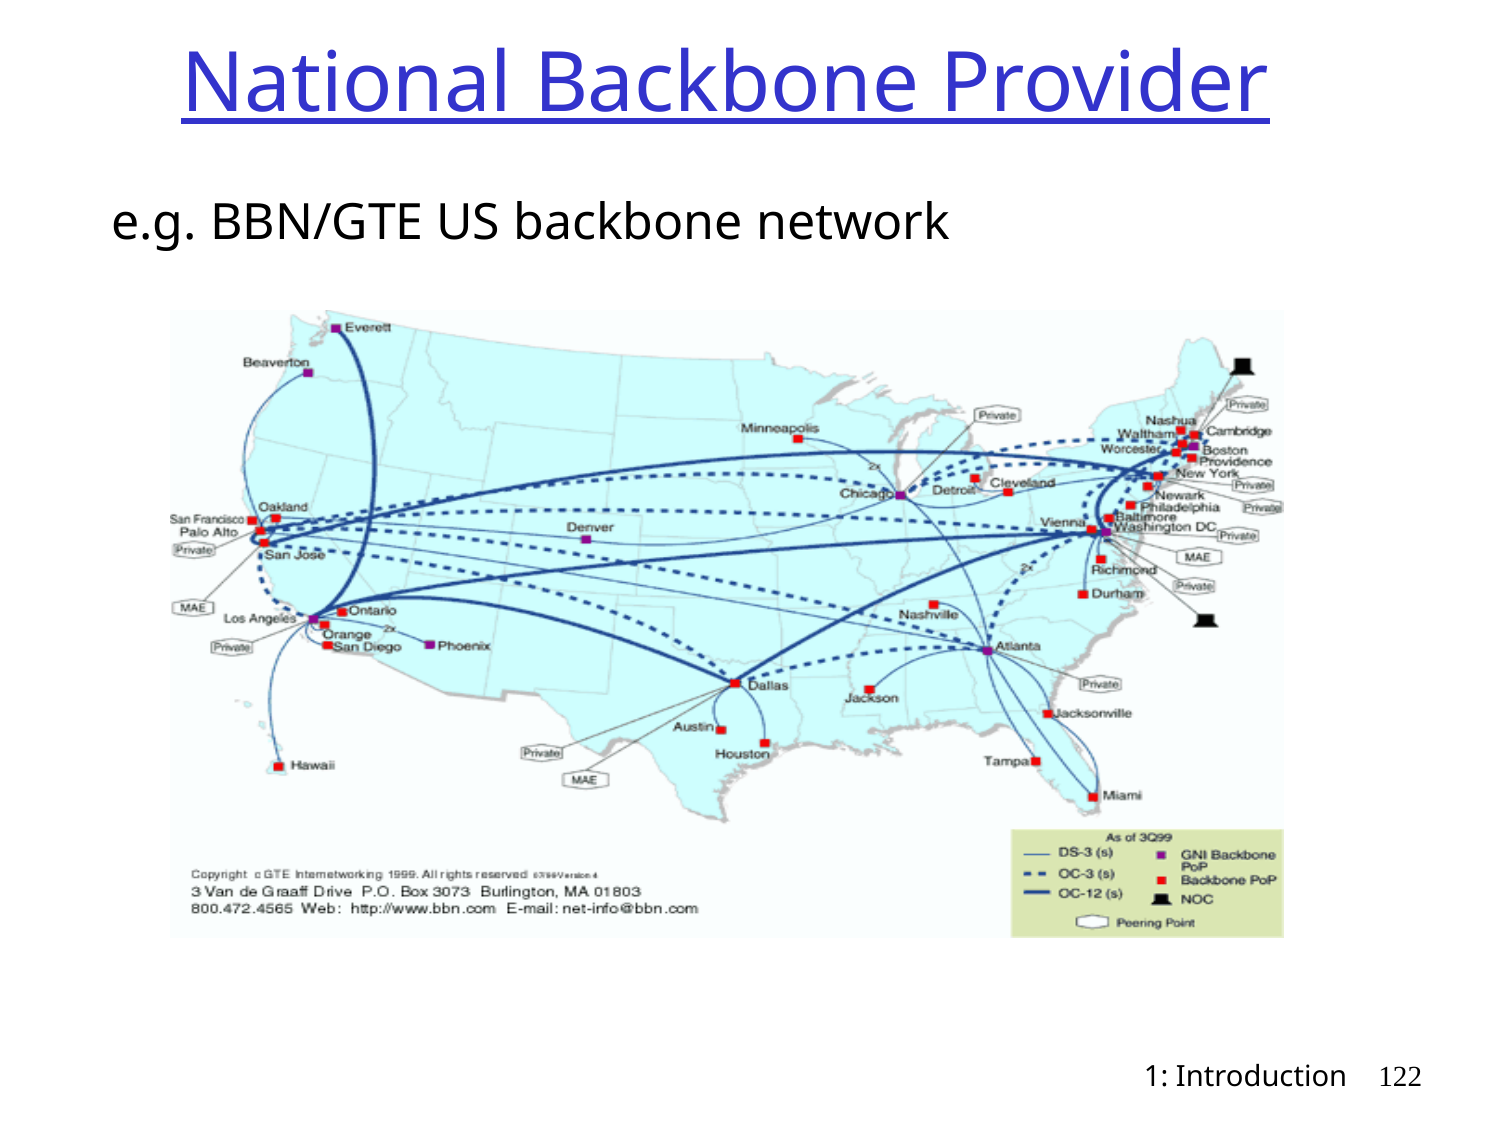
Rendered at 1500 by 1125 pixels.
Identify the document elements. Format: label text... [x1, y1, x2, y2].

text_box e.g. BBN/GTE US backbone network [96, 182, 966, 258]
slide_number 122 [1362, 1049, 1438, 1125]
title National Backbone Provider [87, 0, 1363, 173]
picture [170, 310, 1284, 938]
footer 1: Introduction [887, 1049, 1362, 1125]
